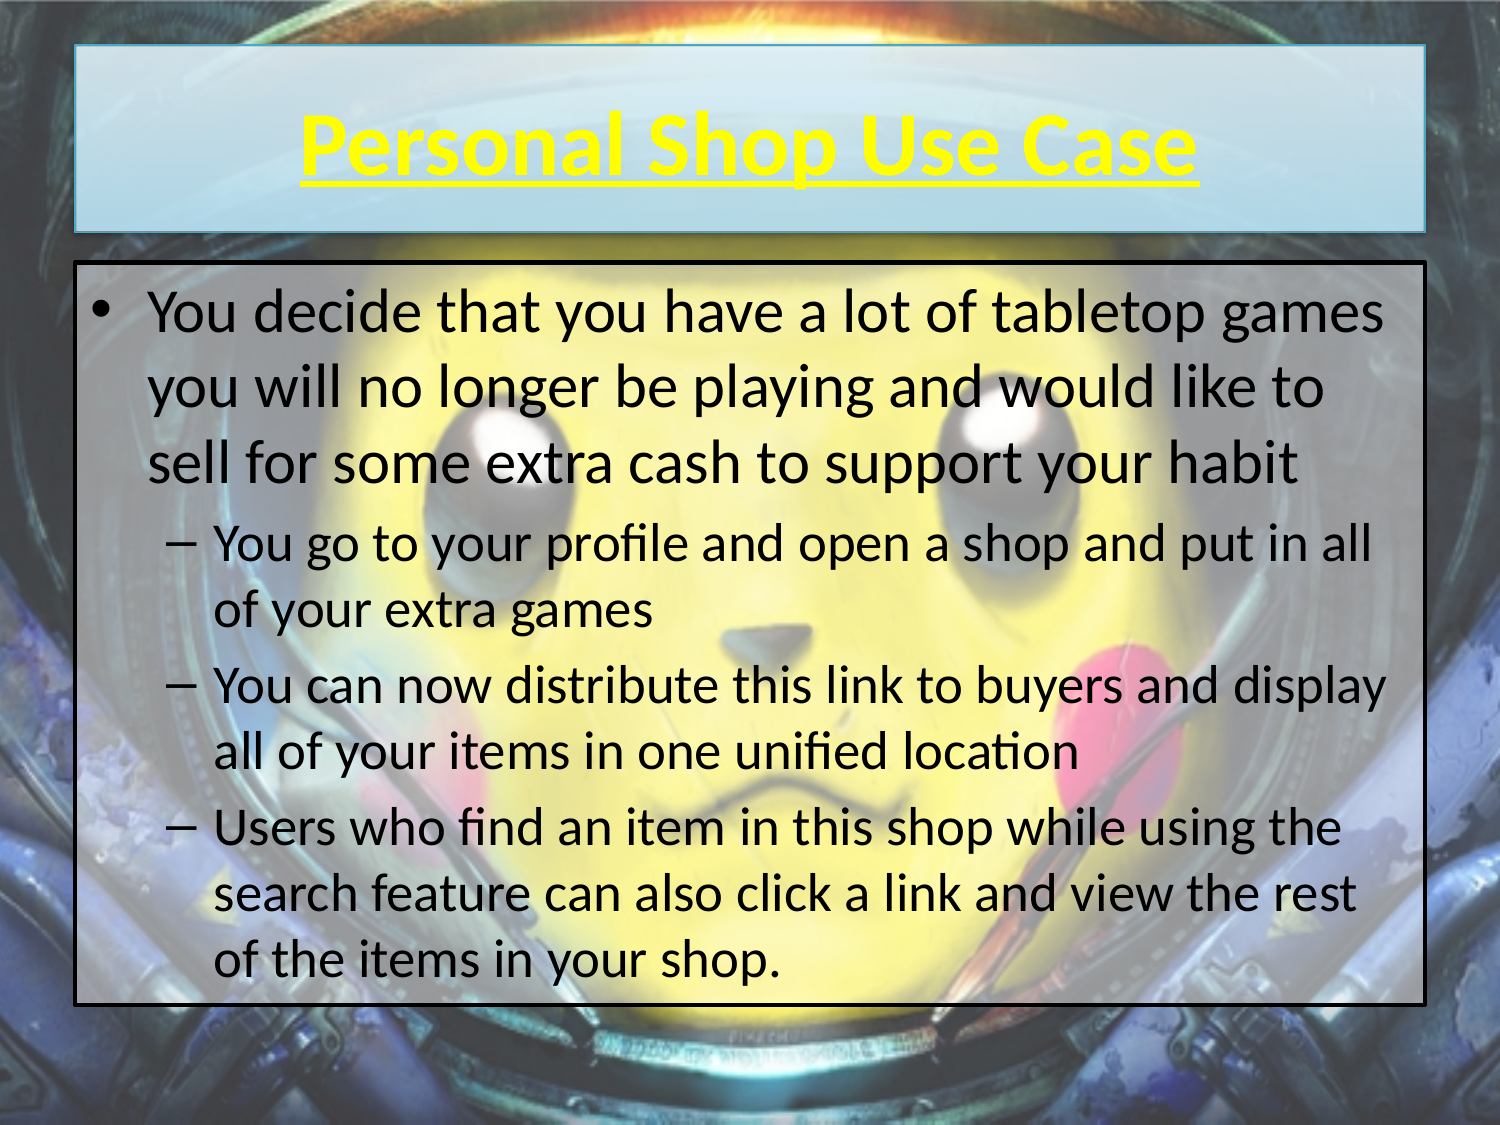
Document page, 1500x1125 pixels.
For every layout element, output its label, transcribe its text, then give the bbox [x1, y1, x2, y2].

list You decide that you have a lot of tabletop games you will no longer be playing and would like to sell for some extra cash to support your habit You go to your profile and open a shop and put in all of your extra games You can now distribute this link to buyers and display all of your items in one unified location Users who find an item in this shop while using the search feature can also click a link and view the rest of the items in your shop. [73, 260, 1427, 1007]
title Personal Shop Use Case [74, 44, 1426, 233]
